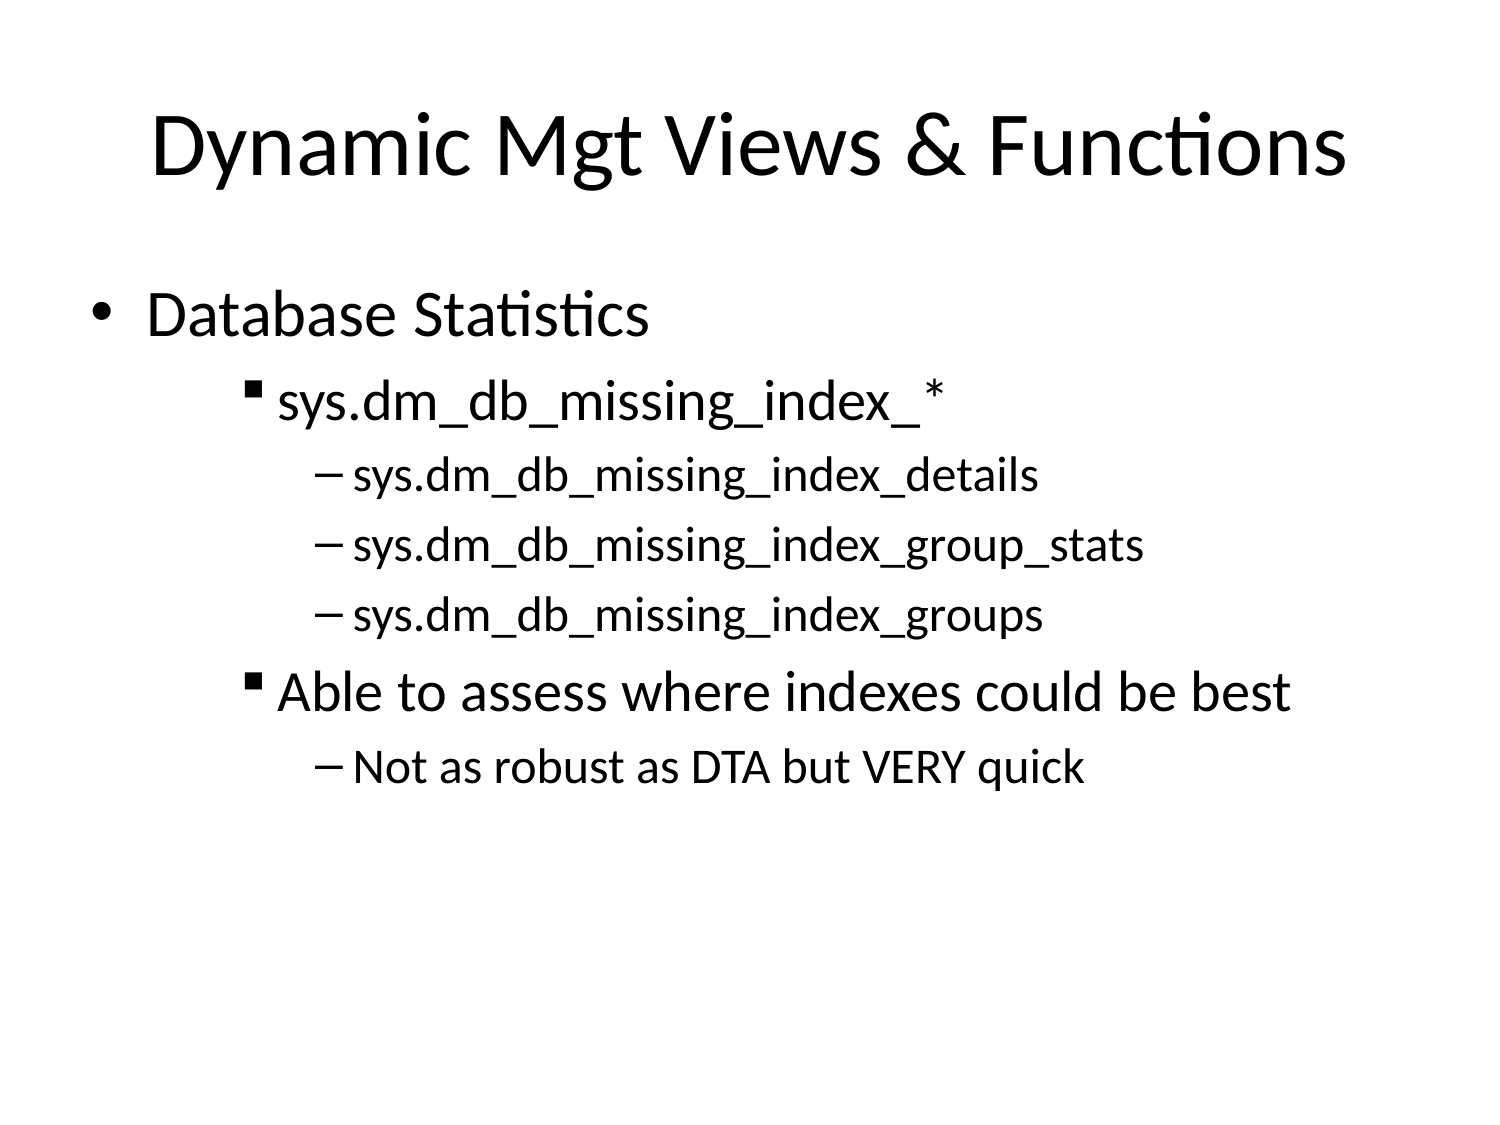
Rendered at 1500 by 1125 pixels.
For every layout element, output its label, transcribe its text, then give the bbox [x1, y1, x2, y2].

list Database Statistics sys.dm_db_missing_index_* sys.dm_db_missing_index_details sys.dm_db_missing_index_group_stats sys.dm_db_missing_index_groups Able to assess where indexes could be best Not as robust as DTA but VERY quick [75, 262, 1425, 1005]
title Dynamic Mgt Views & Functions [75, 45, 1425, 233]
